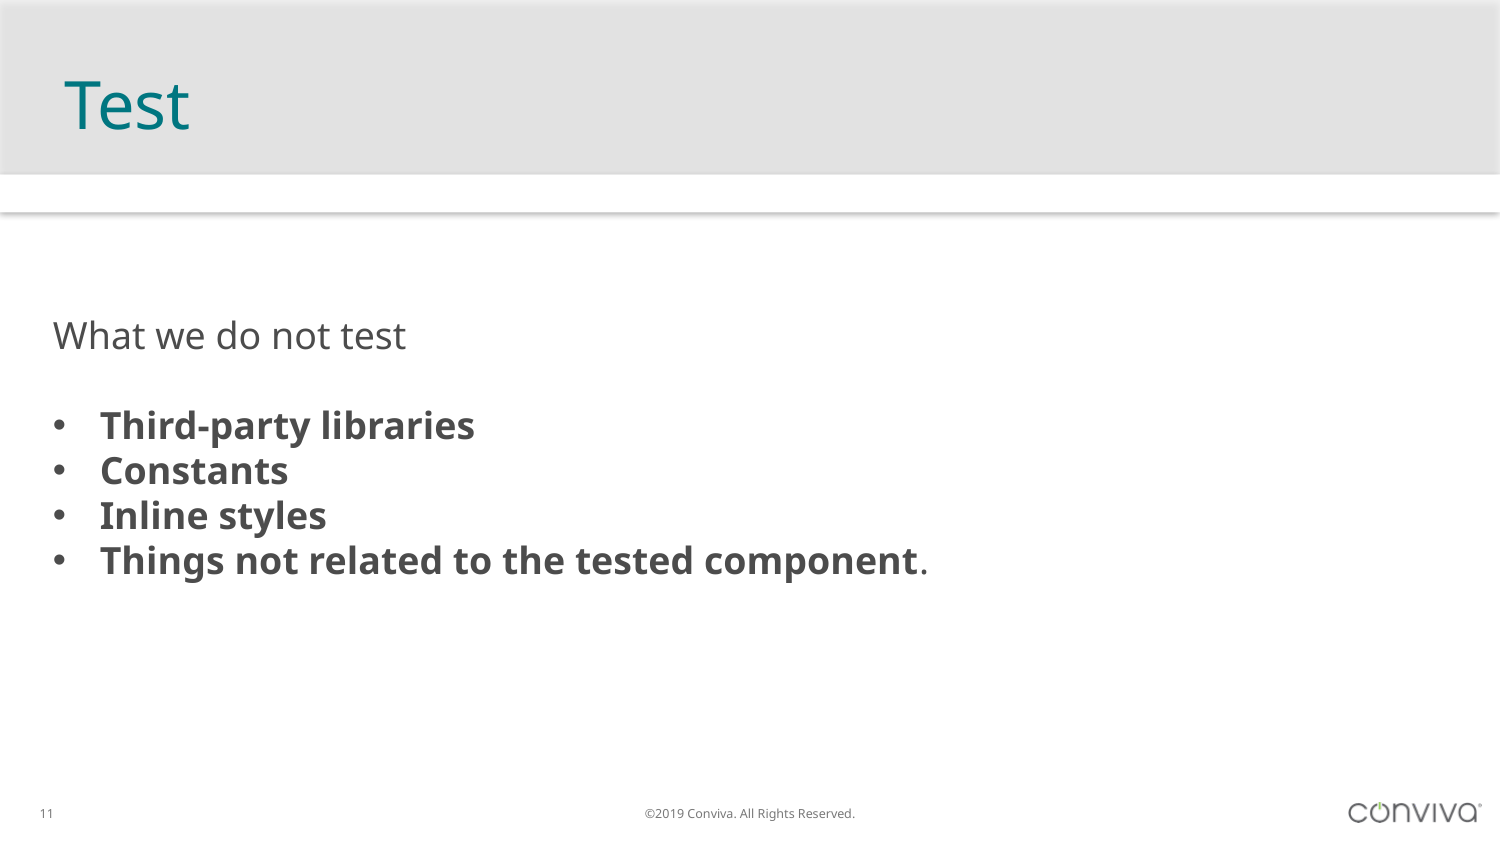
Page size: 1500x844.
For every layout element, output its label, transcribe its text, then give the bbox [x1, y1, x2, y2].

text_box What we do not test Third-party libraries Constants Inline styles Things not related to the tested component. [38, 304, 1436, 590]
title Test [49, 31, 1499, 175]
picture [1348, 802, 1482, 823]
